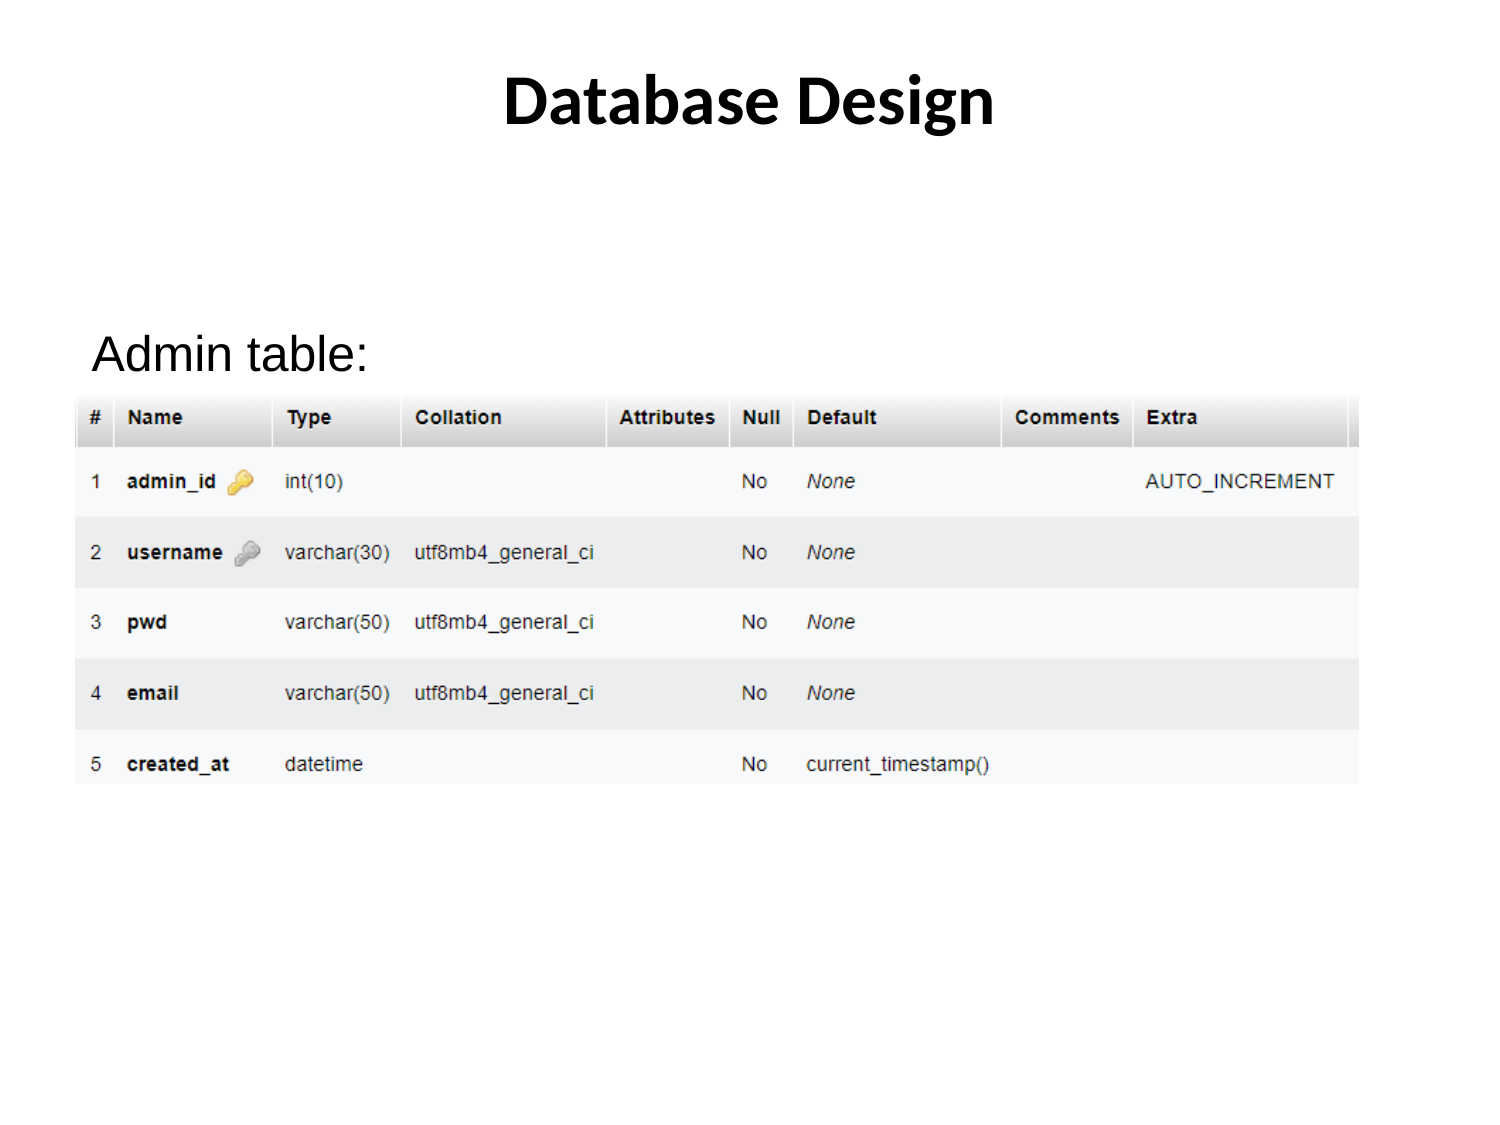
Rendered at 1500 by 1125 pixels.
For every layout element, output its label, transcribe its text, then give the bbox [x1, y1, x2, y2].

title Database Design [75, 45, 1425, 233]
picture [74, 396, 1359, 784]
text_box Admin table: [76, 313, 385, 394]
